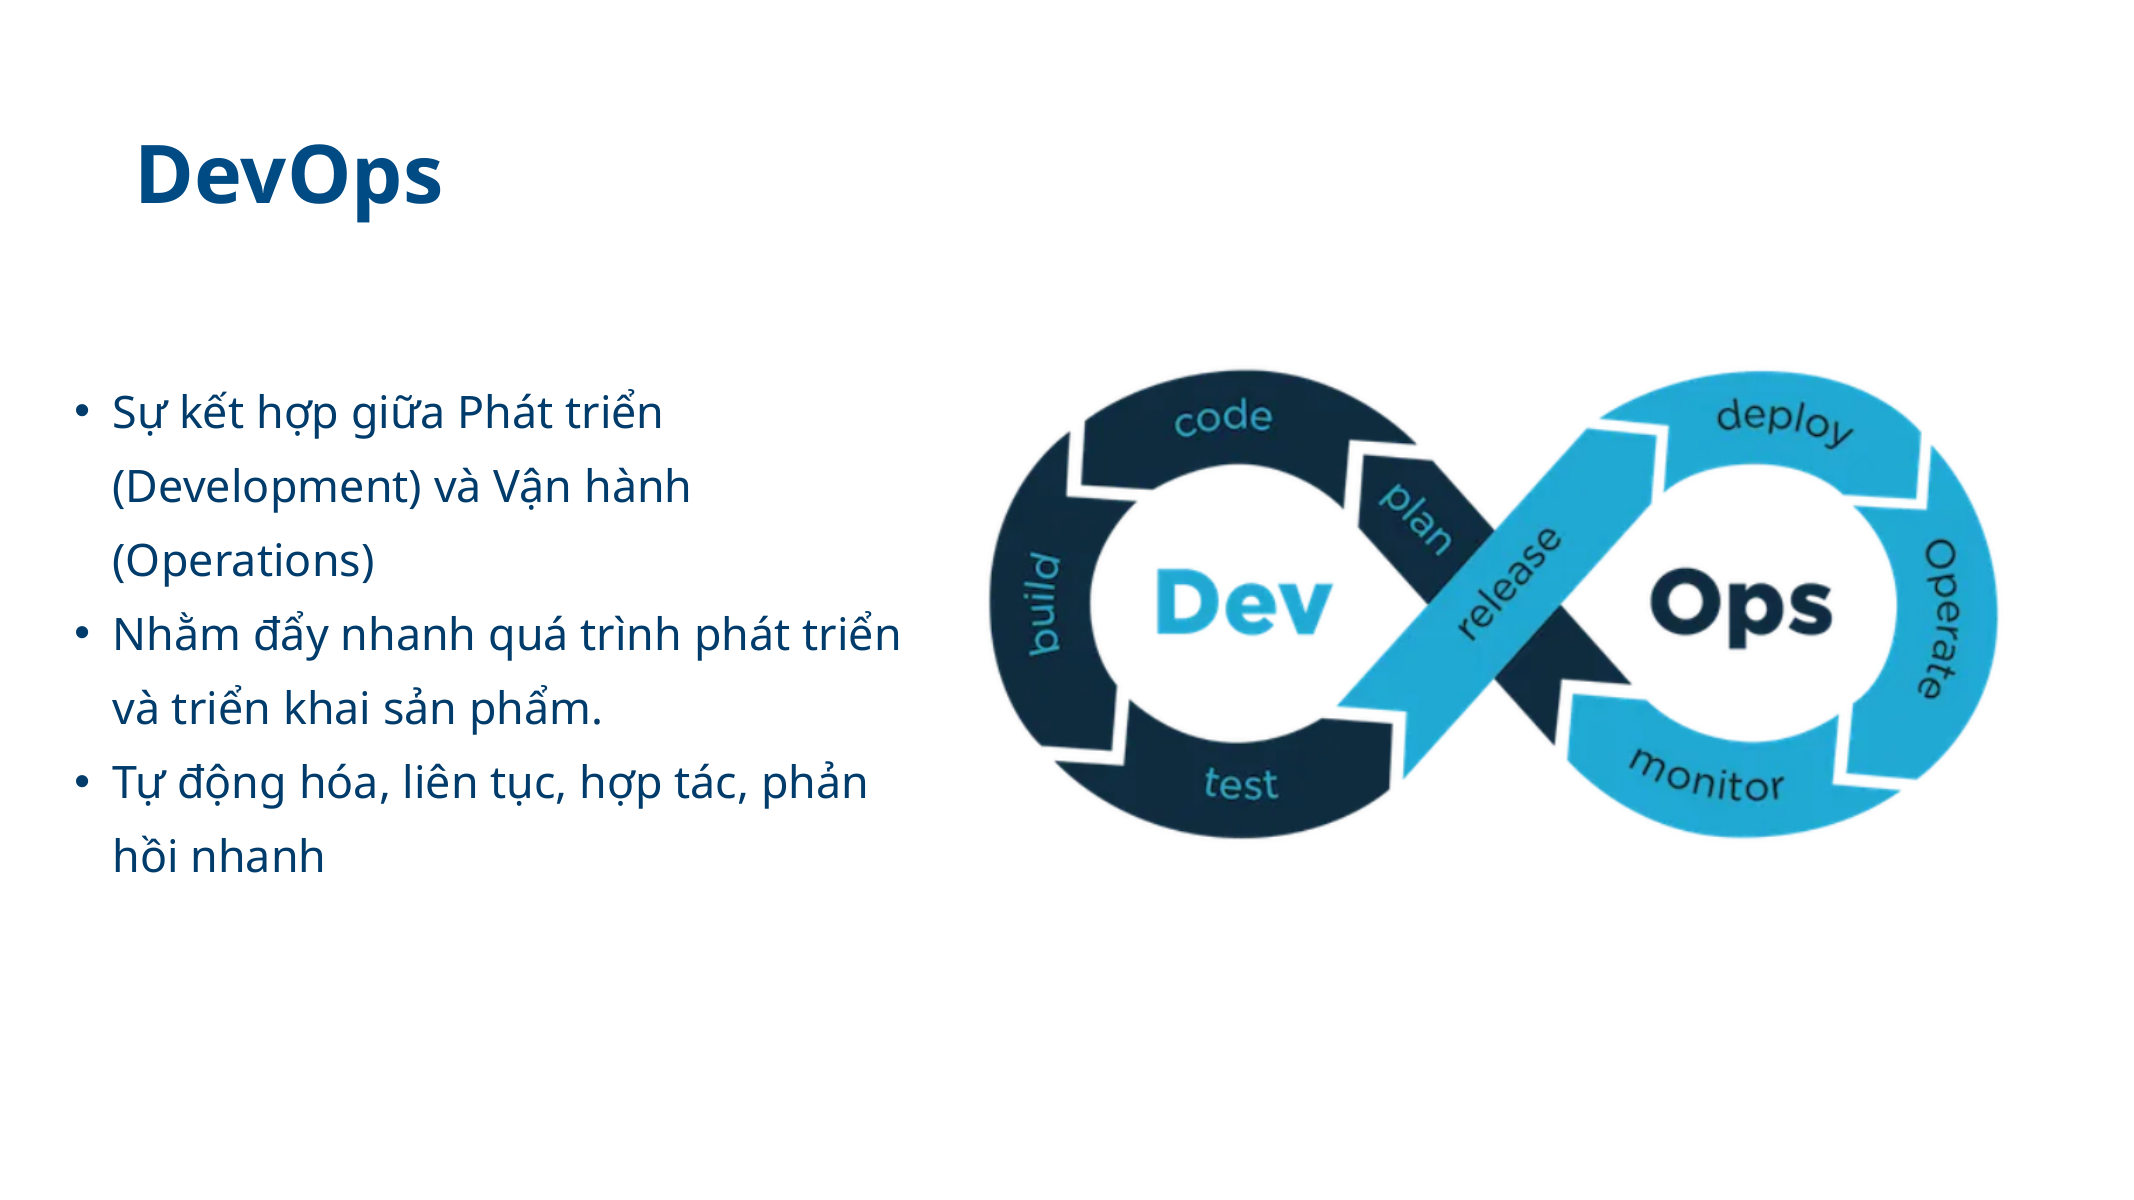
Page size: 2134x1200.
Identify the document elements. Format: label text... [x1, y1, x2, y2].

text_box [975, 308, 2015, 892]
text_box DevOps [134, 112, 804, 220]
text_box Sự kết hợp giữa Phát triển (Development) và Vận hành (Operations) Nhằm đẩy nhanh quá trình phát triển và triển khai sản phẩm. Tự động hóa, liên tục, hợp tác, phản hồi nhanh [36, 363, 949, 956]
